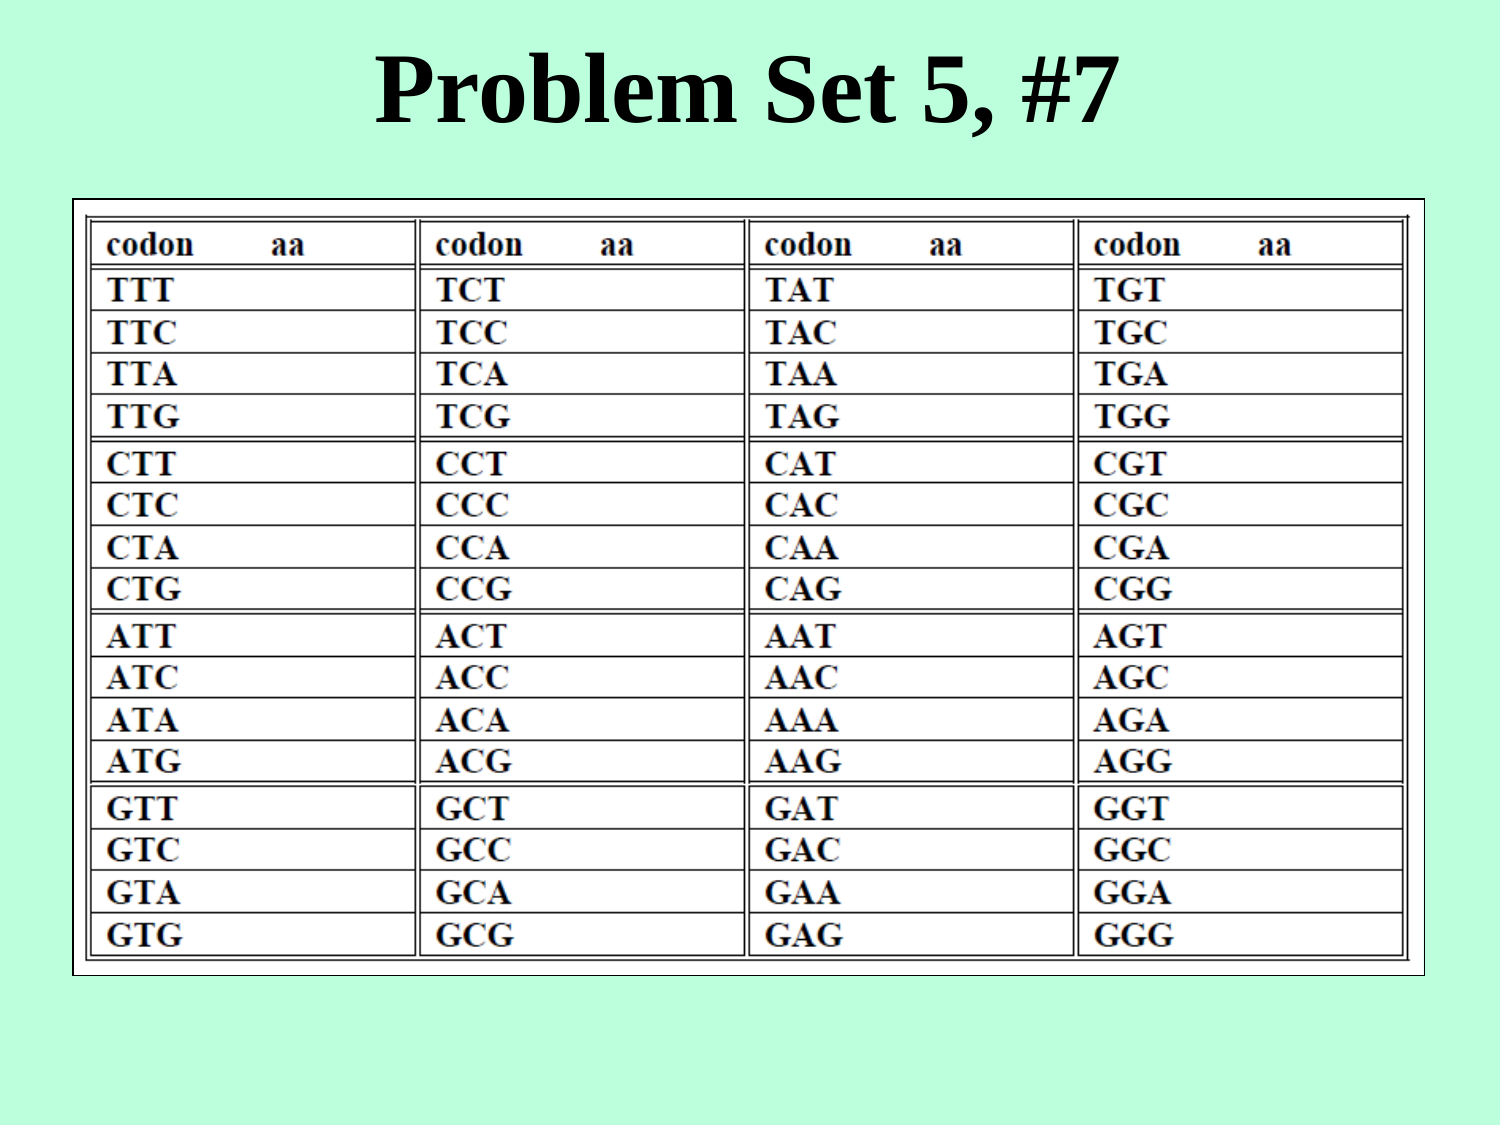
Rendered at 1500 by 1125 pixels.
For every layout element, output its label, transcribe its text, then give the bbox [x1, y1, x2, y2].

text_box Problem Set 5, #7 [129, 14, 1368, 150]
picture [73, 199, 1424, 975]
